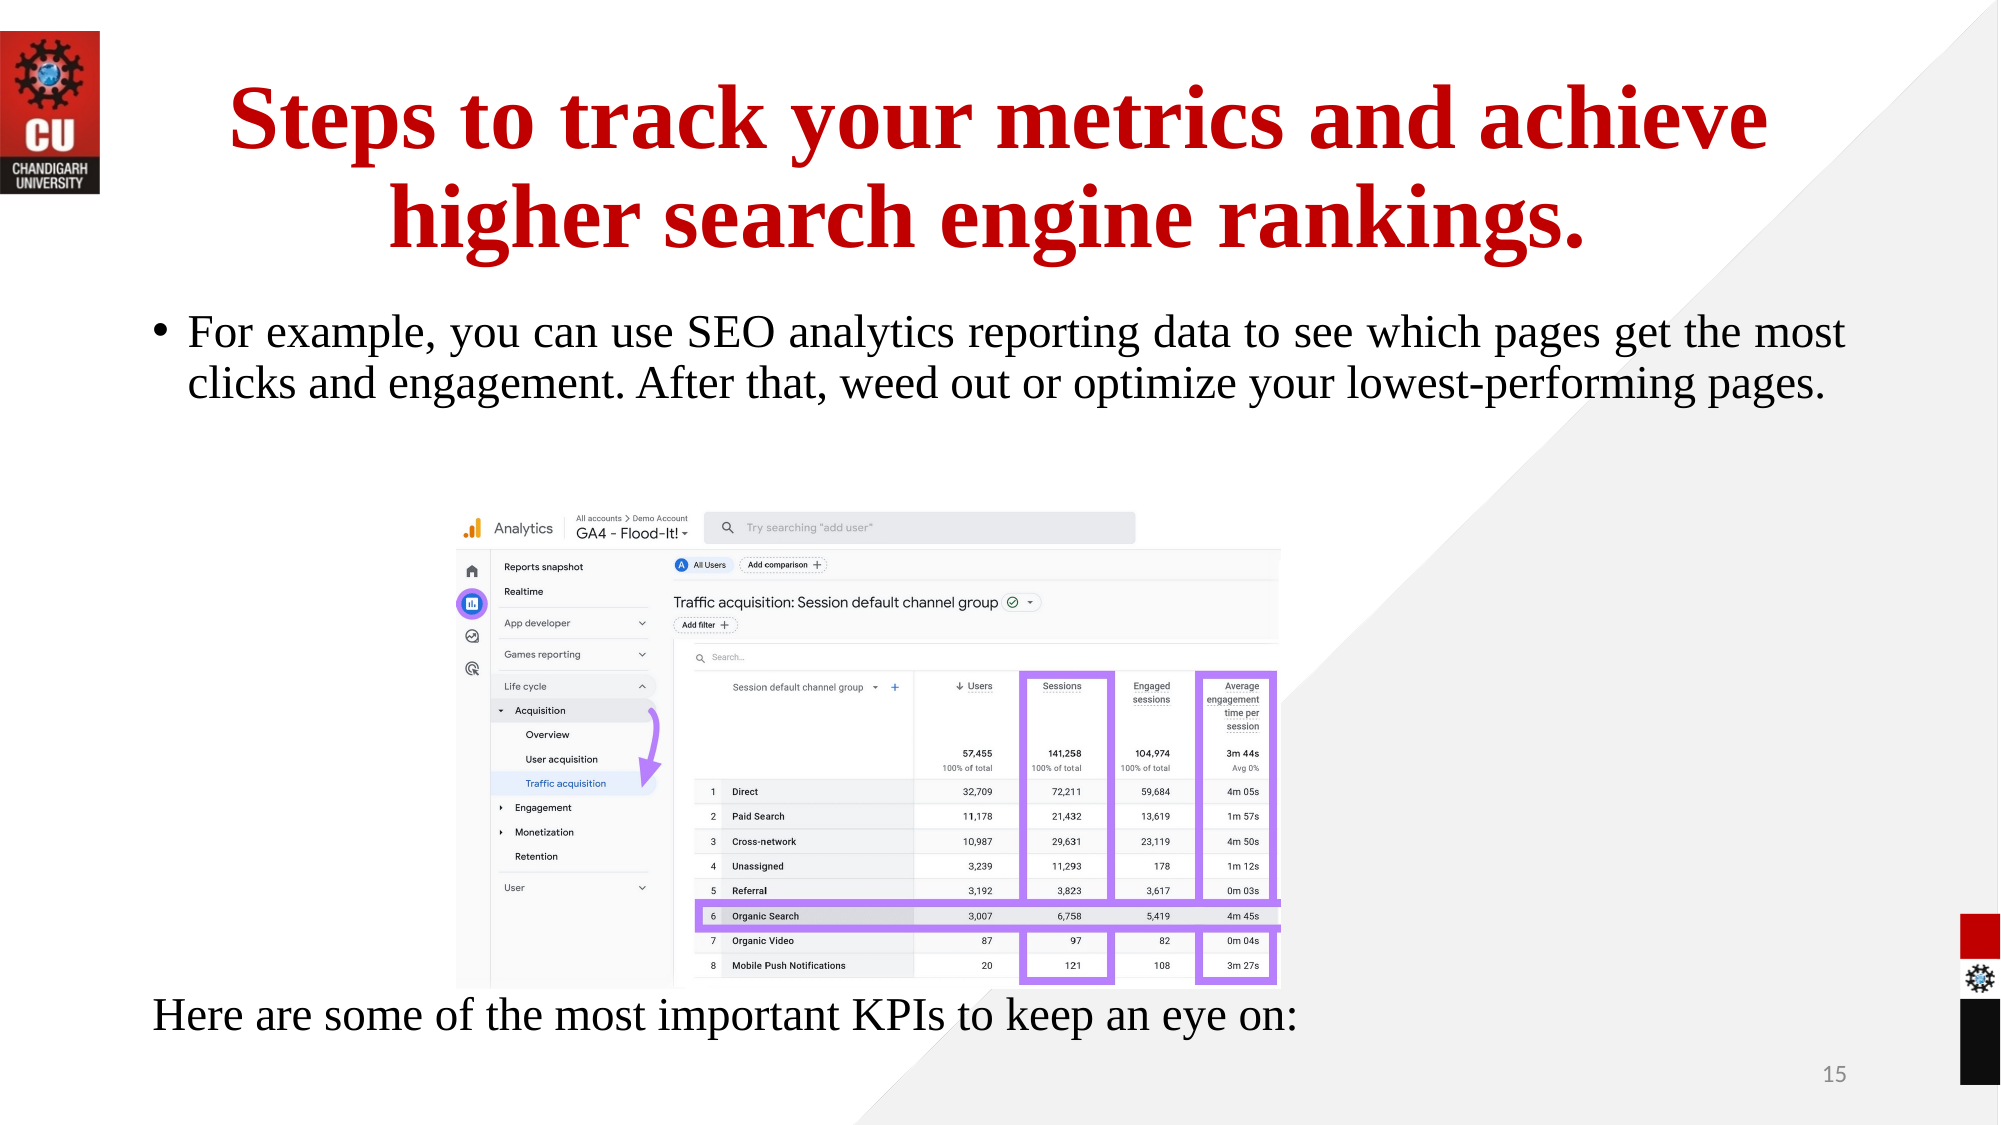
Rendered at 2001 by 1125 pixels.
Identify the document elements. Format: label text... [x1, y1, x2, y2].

title Steps to track your metrics and achieve higher search engine rankings. [137, 59, 1863, 278]
list For example, you can use SEO analytics reporting data to see which pages get the most clicks and engagement. After that, weed out or optimize your lowest-performing pages. Here are some of the most important KPIs to keep an eye on: [137, 299, 1863, 1103]
picture [0, 0, 2001, 1125]
slide_number 15 [1412, 1042, 1863, 1103]
